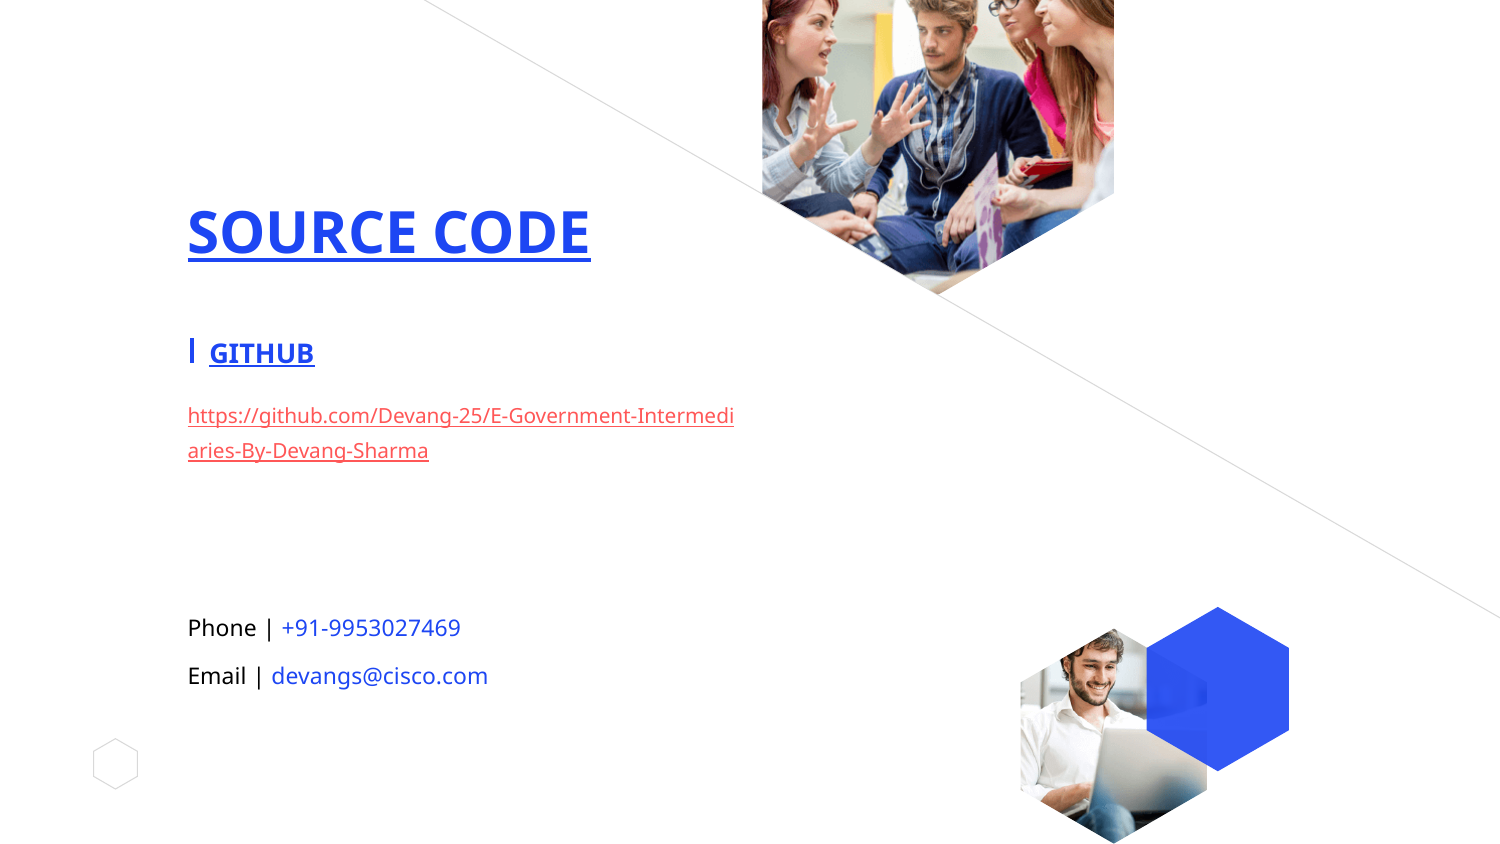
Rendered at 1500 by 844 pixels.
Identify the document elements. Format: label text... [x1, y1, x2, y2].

picture [1020, 628, 1207, 844]
list https://github.com/Devang-25/E-Government-Intermediaries-By-Devang-Sharma [187, 388, 735, 554]
list GITHUB [209, 335, 736, 383]
text_box [1183, 606, 1289, 772]
list Phone | +91-9953027469 Email | devangs@cisco.com [187, 564, 735, 778]
picture [762, 0, 1114, 295]
title SOURCE CODE [187, 125, 735, 266]
slide_number [83, 749, 147, 778]
